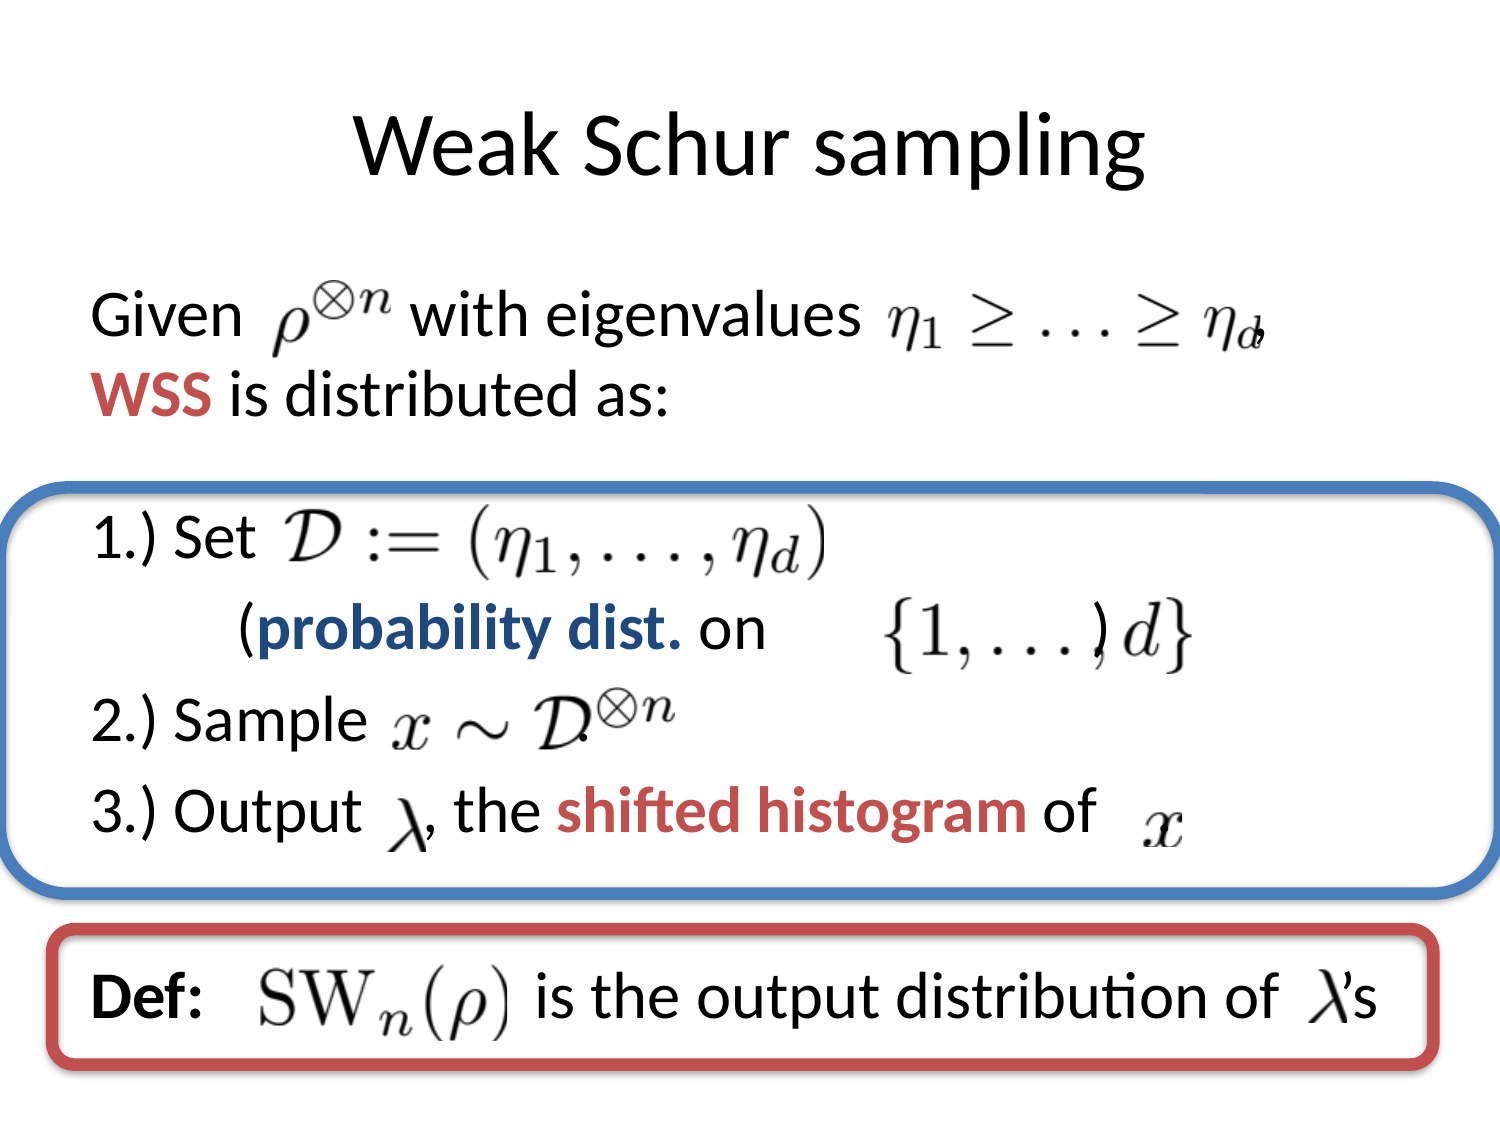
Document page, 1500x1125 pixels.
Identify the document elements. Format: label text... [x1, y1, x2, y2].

picture [386, 797, 427, 853]
picture [259, 963, 508, 1041]
text_box [51, 928, 1435, 1066]
text_box 1.) Set (probability dist. on ) 2.) Sample . 3.) Output , the shifted histogram of . [74, 903, 1425, 930]
picture [1306, 968, 1348, 1024]
title Weak Schur sampling [75, 45, 1425, 233]
picture [284, 502, 825, 581]
text_box Def: is the output distribution of ’s [74, 944, 1425, 1053]
picture [1142, 811, 1183, 848]
picture [391, 687, 676, 751]
text_box [0, 486, 1500, 895]
list Given with eigenvalues , WSS is distributed as: [75, 262, 1371, 461]
picture [271, 279, 391, 358]
picture [887, 293, 1261, 353]
picture [883, 596, 1192, 675]
